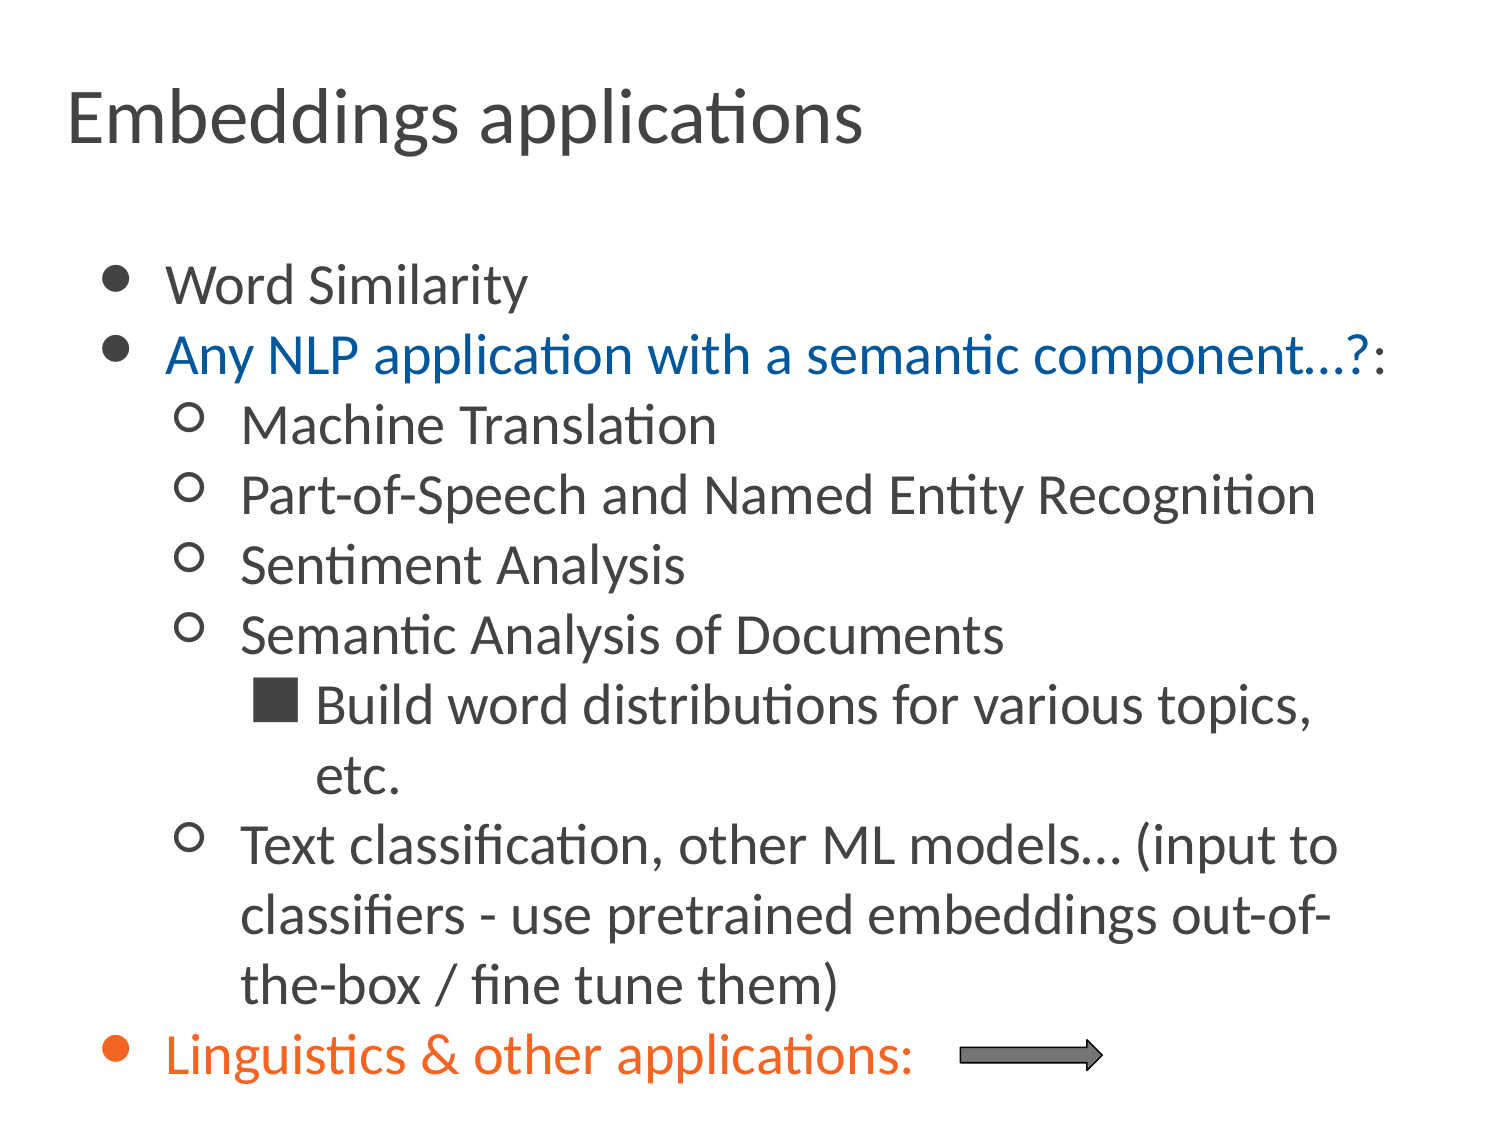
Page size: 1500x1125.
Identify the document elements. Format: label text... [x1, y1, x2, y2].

text_box Embeddings applications [51, 48, 1334, 363]
text_box Word Similarity Any NLP application with a semantic component…?: Machine Translation Part-of-Speech and Named Entity Recognition Sentiment Analysis Semantic Analysis of Documents Build word distributions for various topics, etc. Text classification, other ML models… (input to classifiers - use pretrained embeddings out-of-the-box / fine tune them) Linguistics & other applications: [75, 231, 1425, 1001]
text_box [960, 1039, 1103, 1071]
